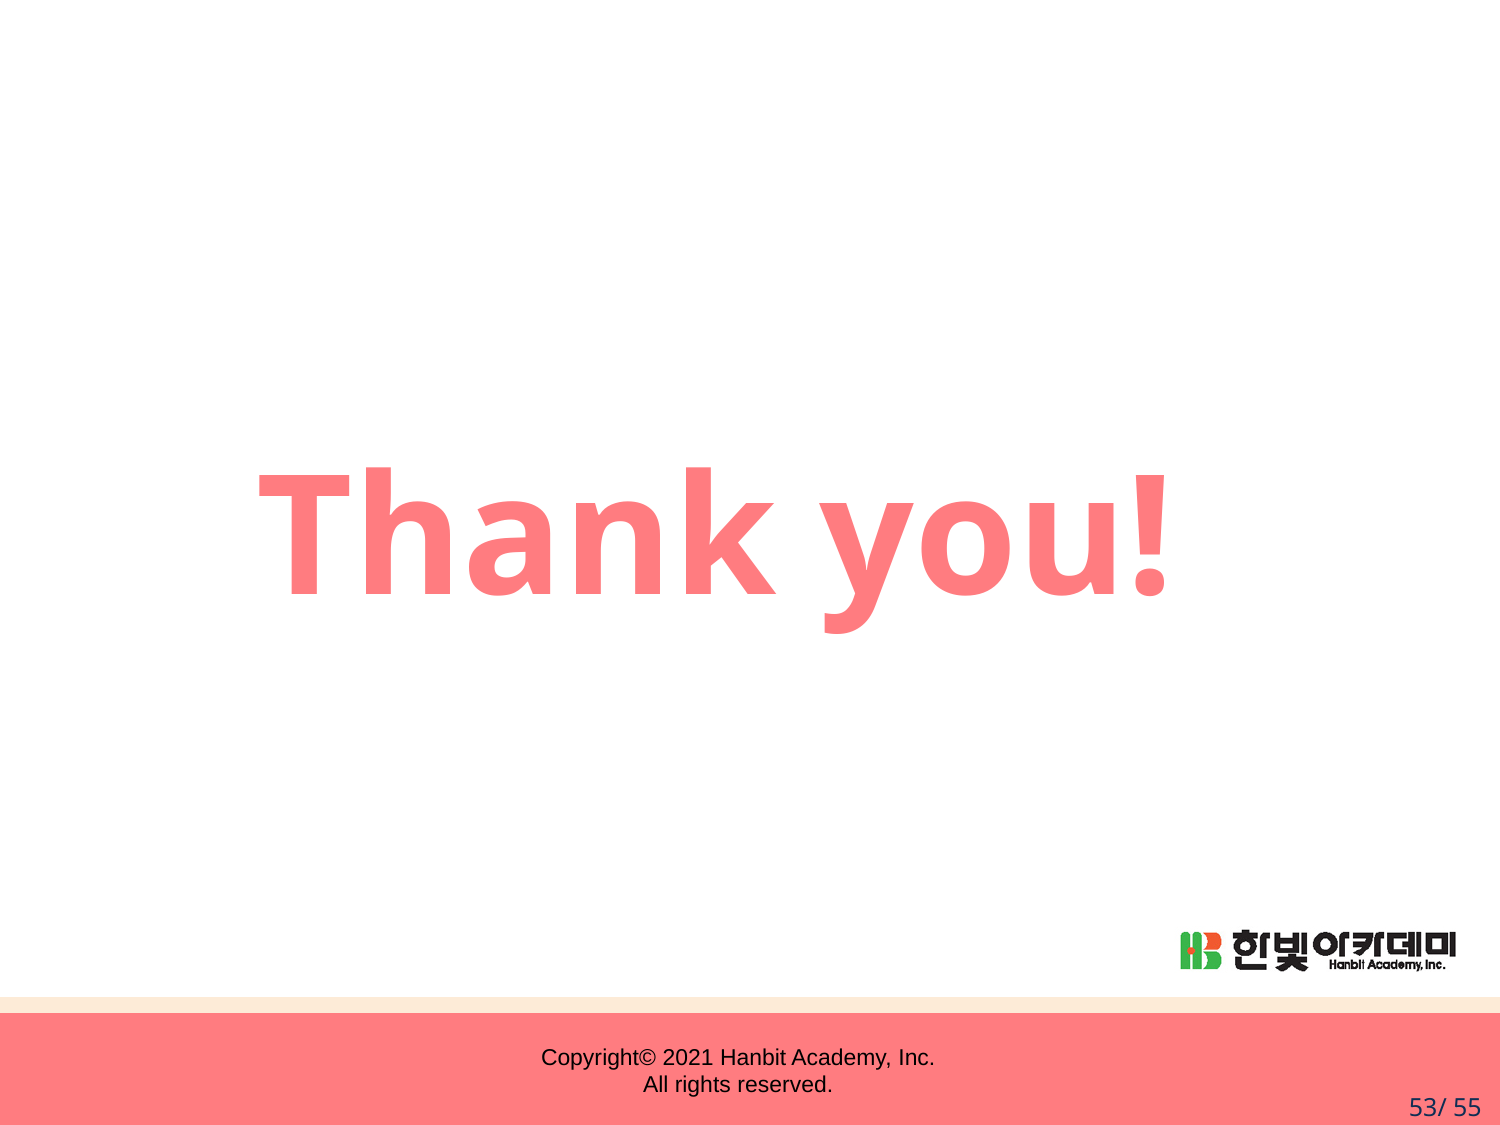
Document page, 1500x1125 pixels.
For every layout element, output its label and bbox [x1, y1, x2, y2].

picture [1174, 926, 1459, 974]
